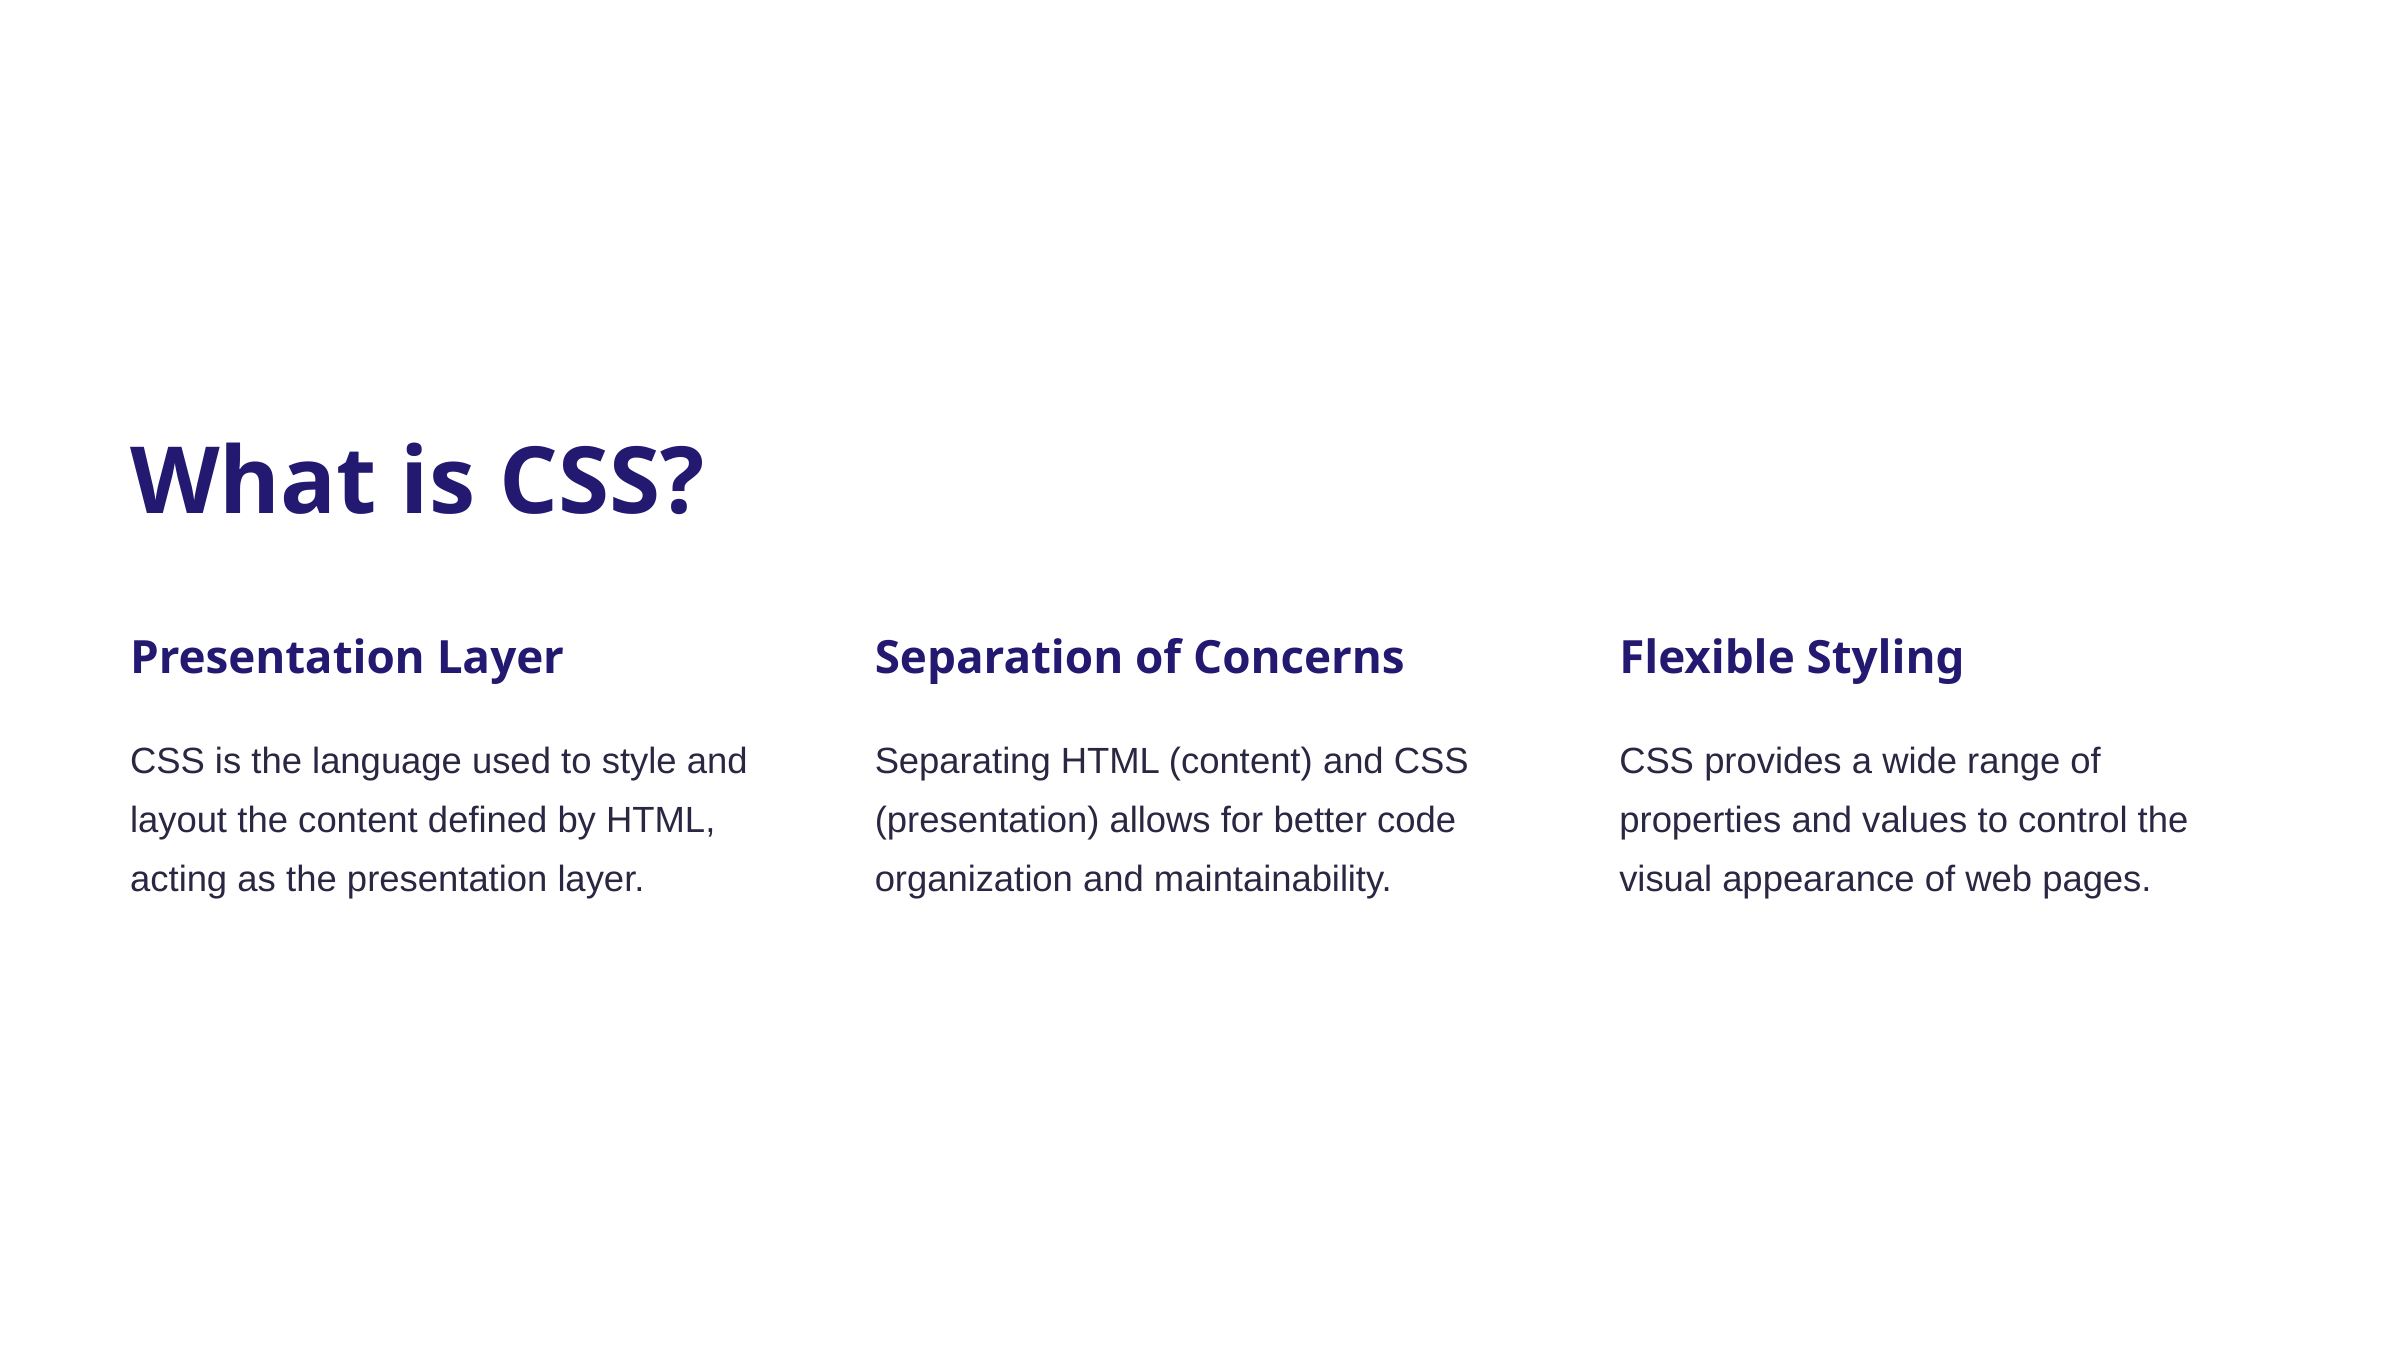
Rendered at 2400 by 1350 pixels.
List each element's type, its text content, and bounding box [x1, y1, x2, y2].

text_box Flexible Styling [1619, 625, 2085, 684]
text_box Separation of Concerns [874, 625, 1387, 684]
text_box What is CSS? [130, 416, 1061, 533]
text_box Presentation Layer [130, 625, 596, 684]
text_box CSS is the language used to style and layout the content defined by HTML, acting as the presentation layer. [130, 721, 783, 900]
text_box Separating HTML (content) and CSS (presentation) allows for better code organization and maintainability. [874, 721, 1528, 900]
text_box CSS provides a wide range of properties and values to control the visual appearance of web pages. [1619, 721, 2272, 900]
